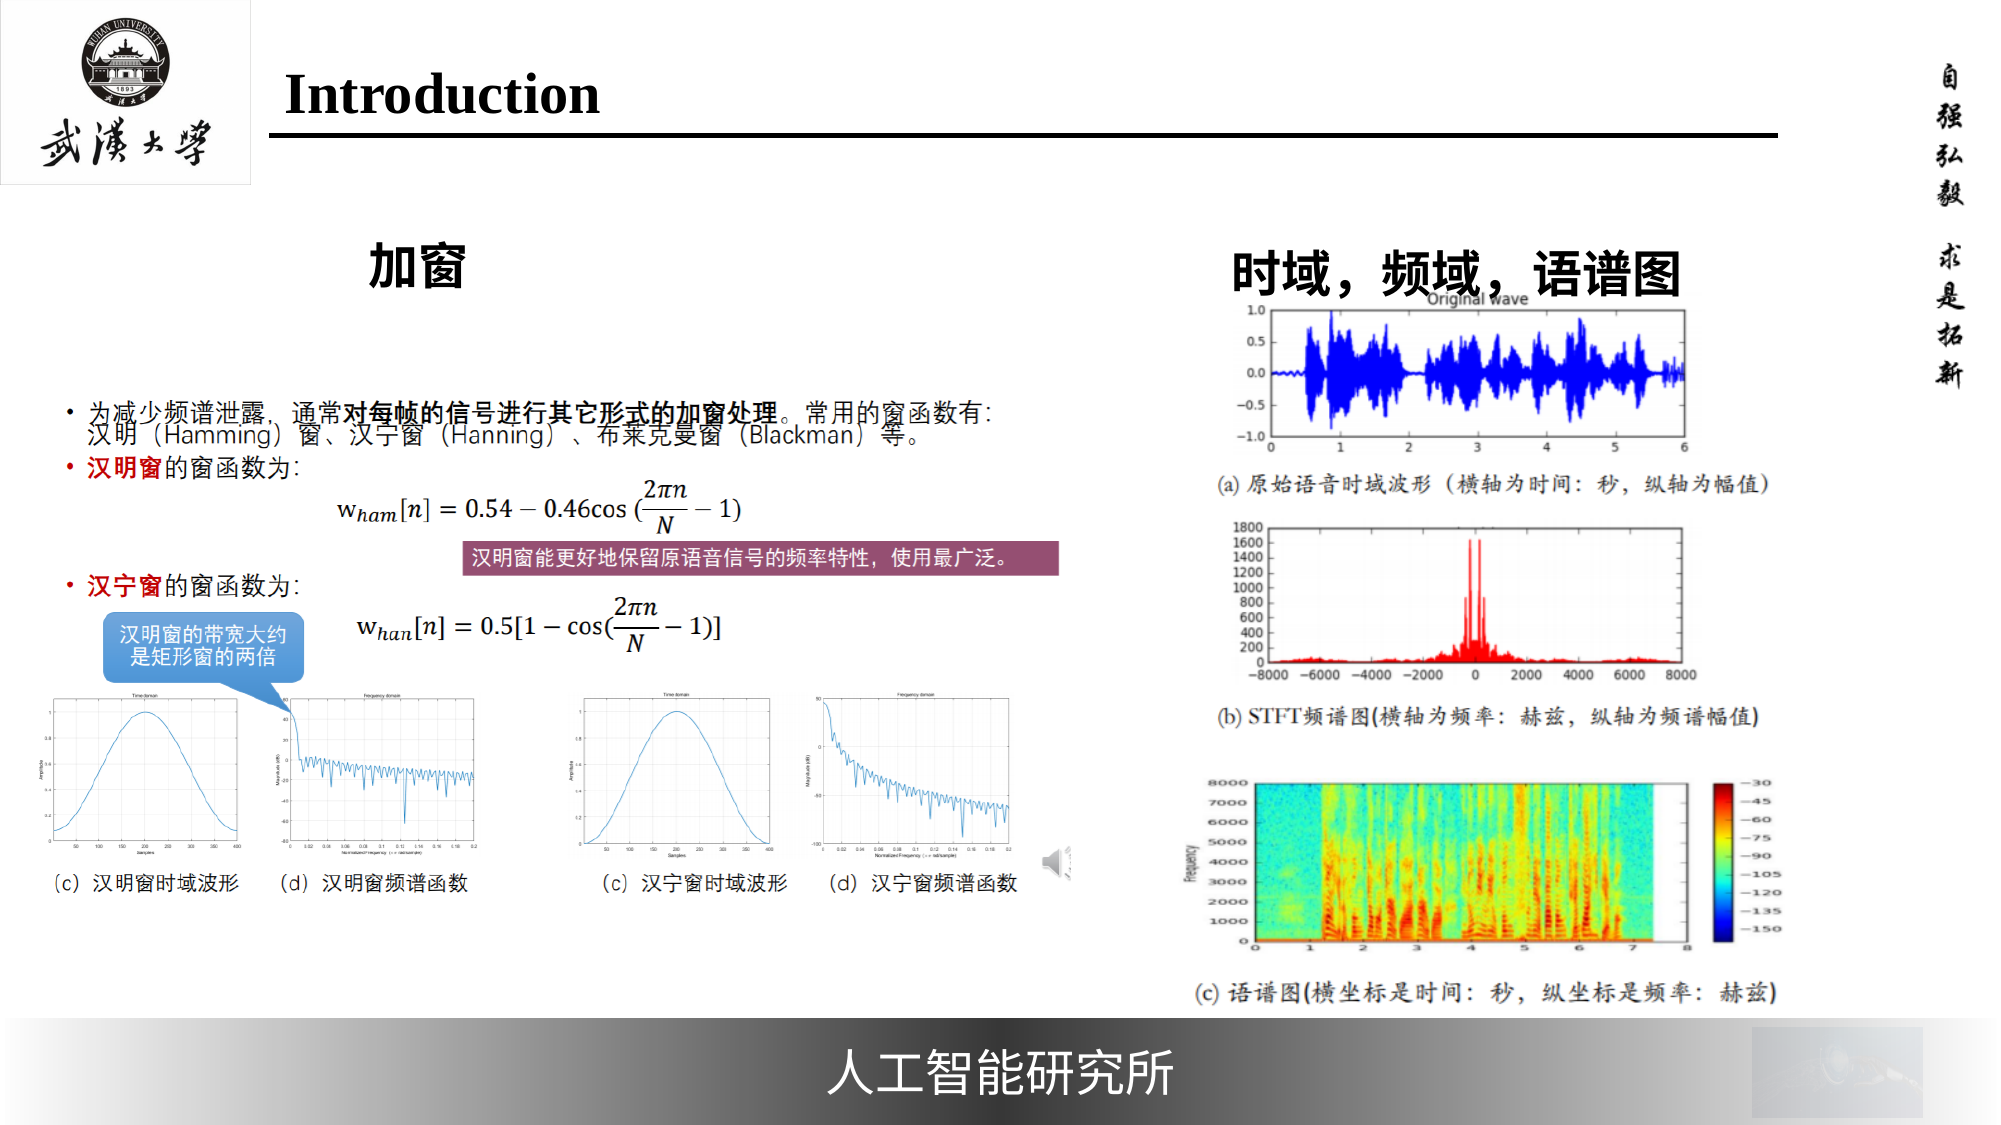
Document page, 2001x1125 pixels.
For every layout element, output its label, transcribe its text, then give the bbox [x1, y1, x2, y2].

text_box 加窗 [353, 227, 515, 303]
title Introduction [269, 29, 1995, 160]
text_box 时域，频域，语谱图 [1217, 204, 1787, 275]
picture [32, 375, 1071, 900]
picture [1924, 160, 1980, 400]
picture [1121, 275, 1819, 1011]
picture [0, 0, 251, 185]
slide_number [1412, 1042, 1863, 1103]
